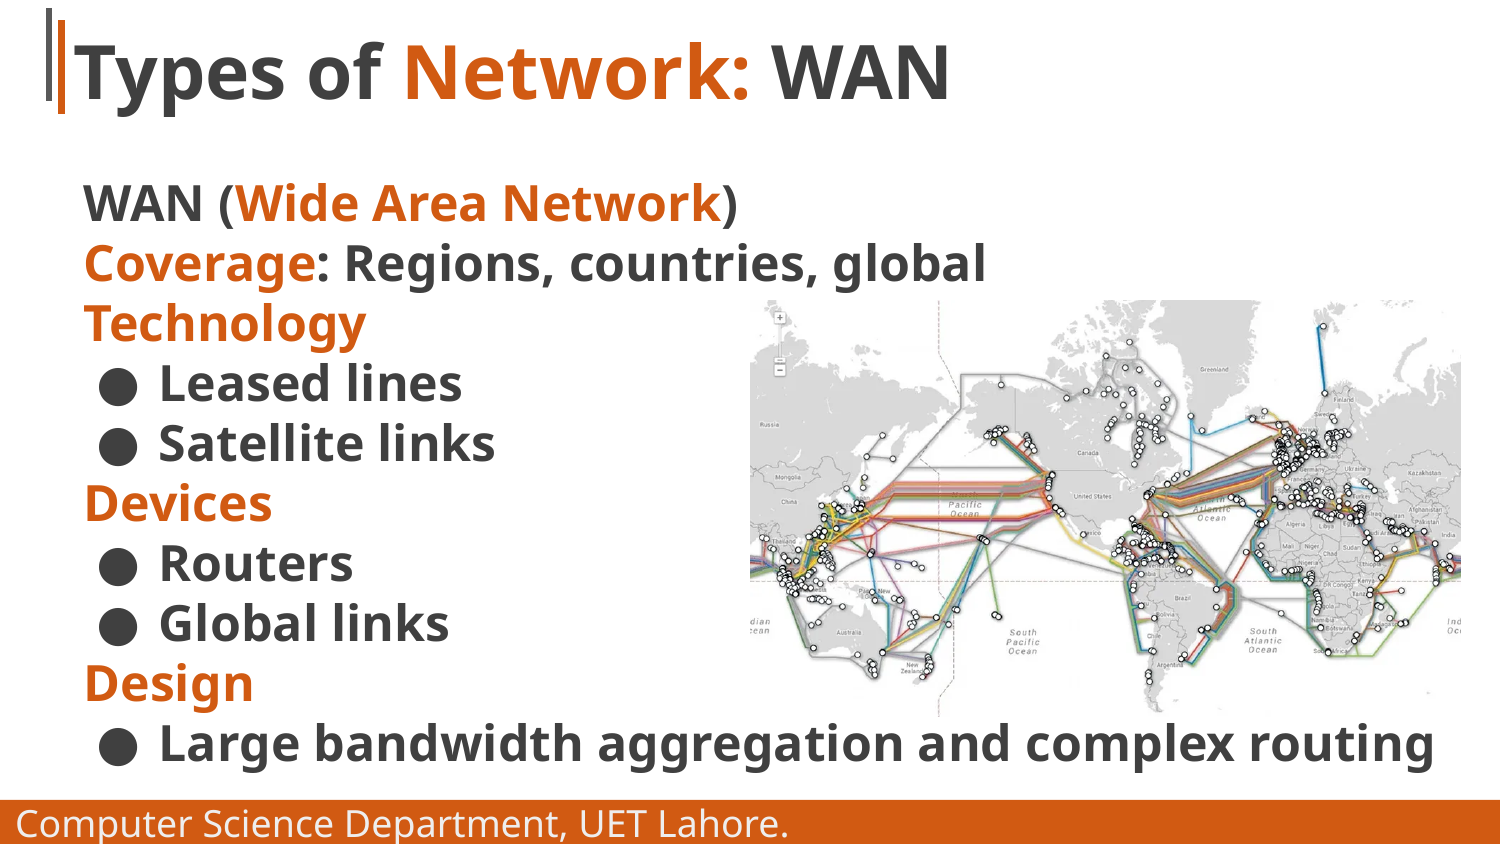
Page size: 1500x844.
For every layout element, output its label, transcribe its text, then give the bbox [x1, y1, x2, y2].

title Types of Network: WAN [0, 0, 1500, 130]
text_box [957, 799, 1500, 844]
text_box Computer Science Department, UET Lahore. [0, 792, 957, 844]
picture [749, 300, 1461, 718]
subtitle WAN (Wide Area Network) Coverage: Regions, countries, global Technology Leased lines Satellite links Devices Routers Global links Design Large bandwidth aggregation and complex routing [68, 156, 1480, 828]
